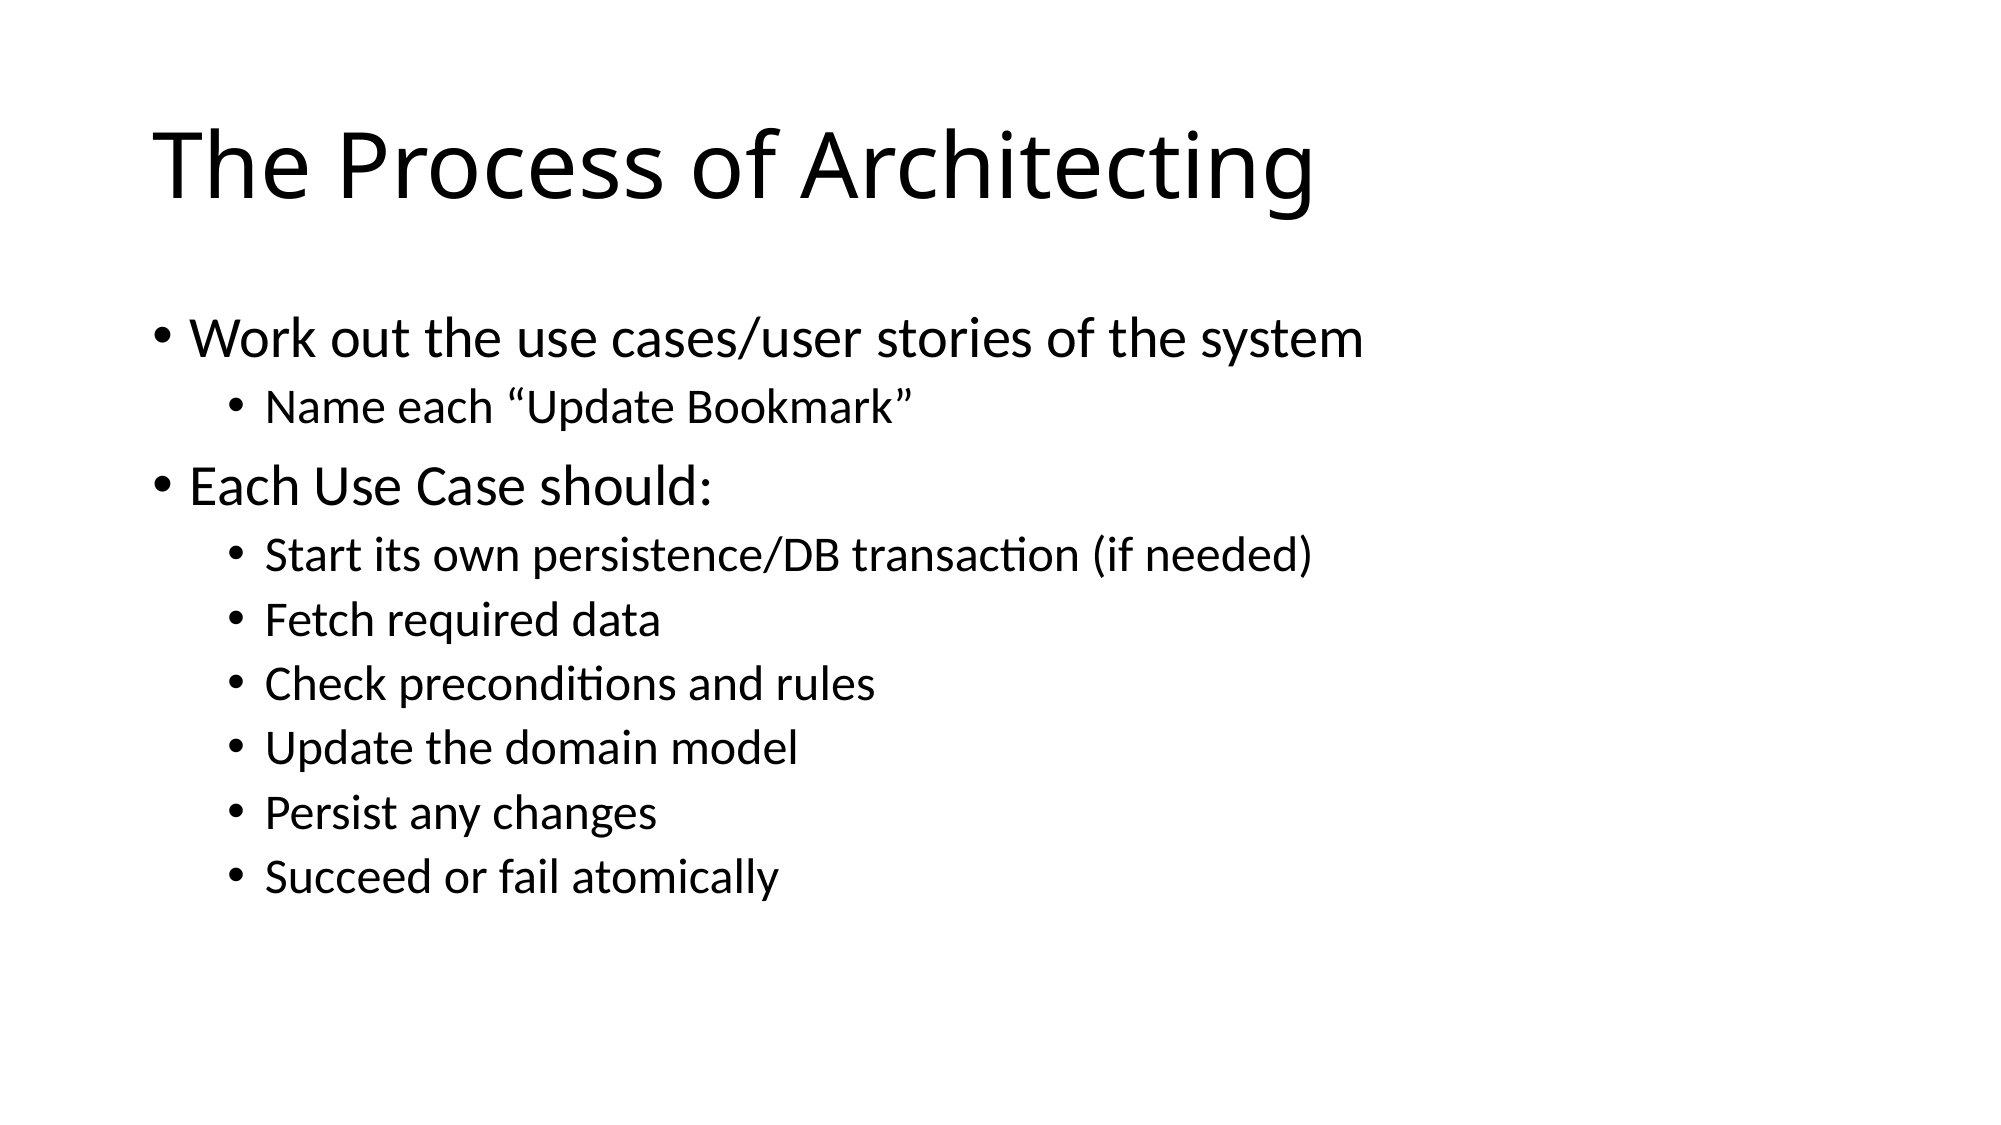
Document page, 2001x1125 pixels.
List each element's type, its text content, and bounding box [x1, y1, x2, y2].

list Work out the use cases/user stories of the system Name each “Update Bookmark” Each Use Case should: Start its own persistence/DB transaction (if needed) Fetch required data Check preconditions and rules Update the domain model Persist any changes Succeed or fail atomically [137, 299, 1863, 1014]
title The Process of Architecting [137, 59, 1863, 278]
